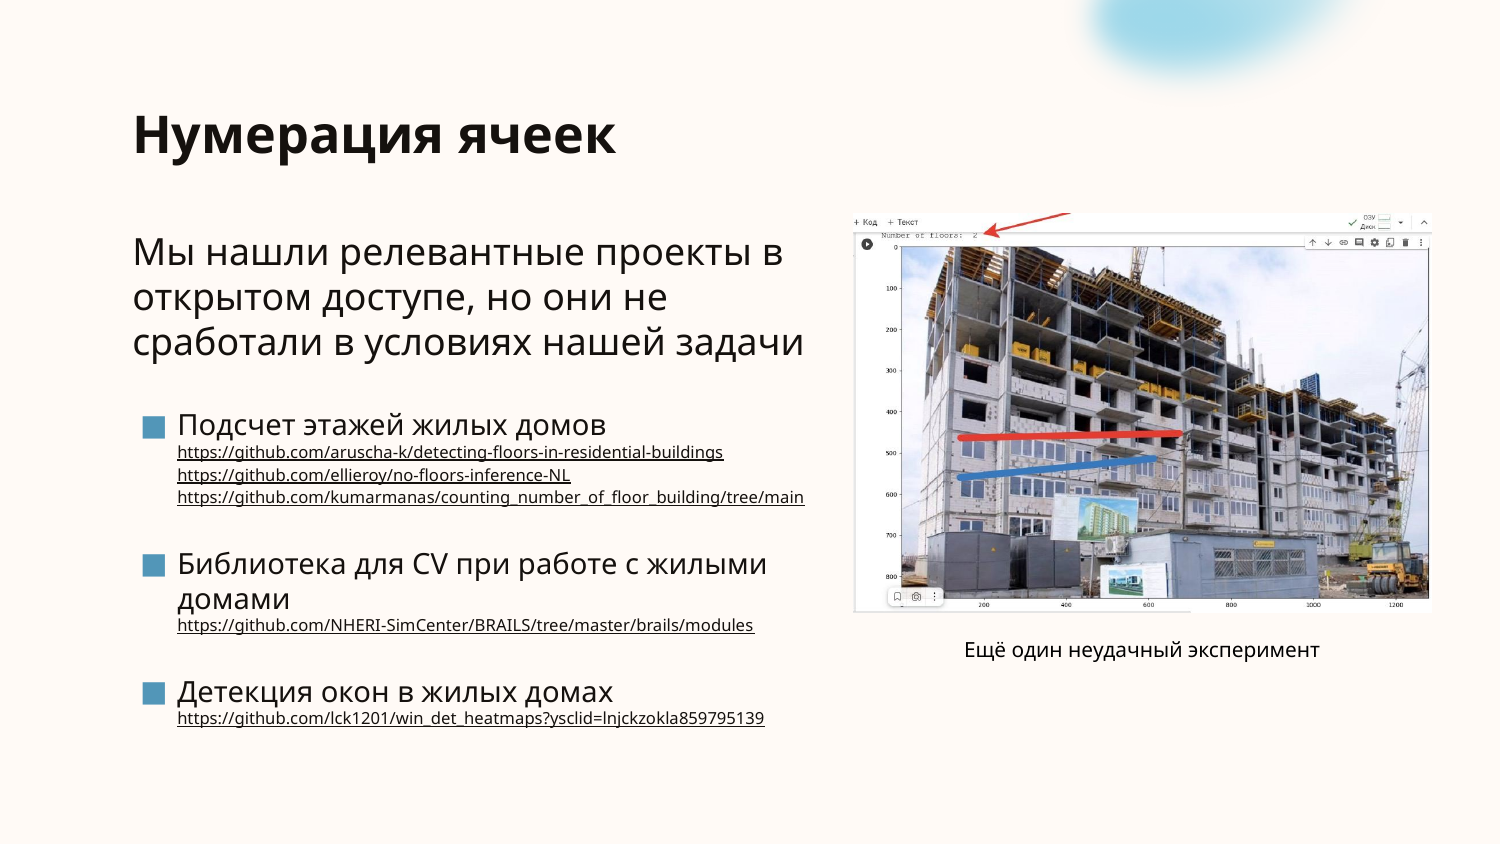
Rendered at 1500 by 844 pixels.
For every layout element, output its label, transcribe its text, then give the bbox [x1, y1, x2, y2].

subtitle Мы нашли релевантные проекты в открытом доступе, но они не сработали в условиях нашей задачи [117, 213, 826, 380]
text_box Ещё один неудачный эксперимент [895, 621, 1389, 674]
title Нумерация ячеек [117, 86, 1383, 177]
subtitle Подсчет этажей жилых домов https://github.com/aruscha-k/detecting-floors-in-residential-buildings https://github.com/ellieroy/no-floors-inference-NL https://github.com/kumarmanas/counting_number_of_floor_building/tree/main Библиотека для CV при работе с жилыми домами https://github.com/NHERI-SimCenter/BRAILS/tree/master/brails/modules Детекция окон в жилых домах https://github.com/lck1201/win_det_heatmaps?ysclid=lnjckzokla859795139 [117, 391, 826, 752]
picture [853, 0, 1475, 613]
